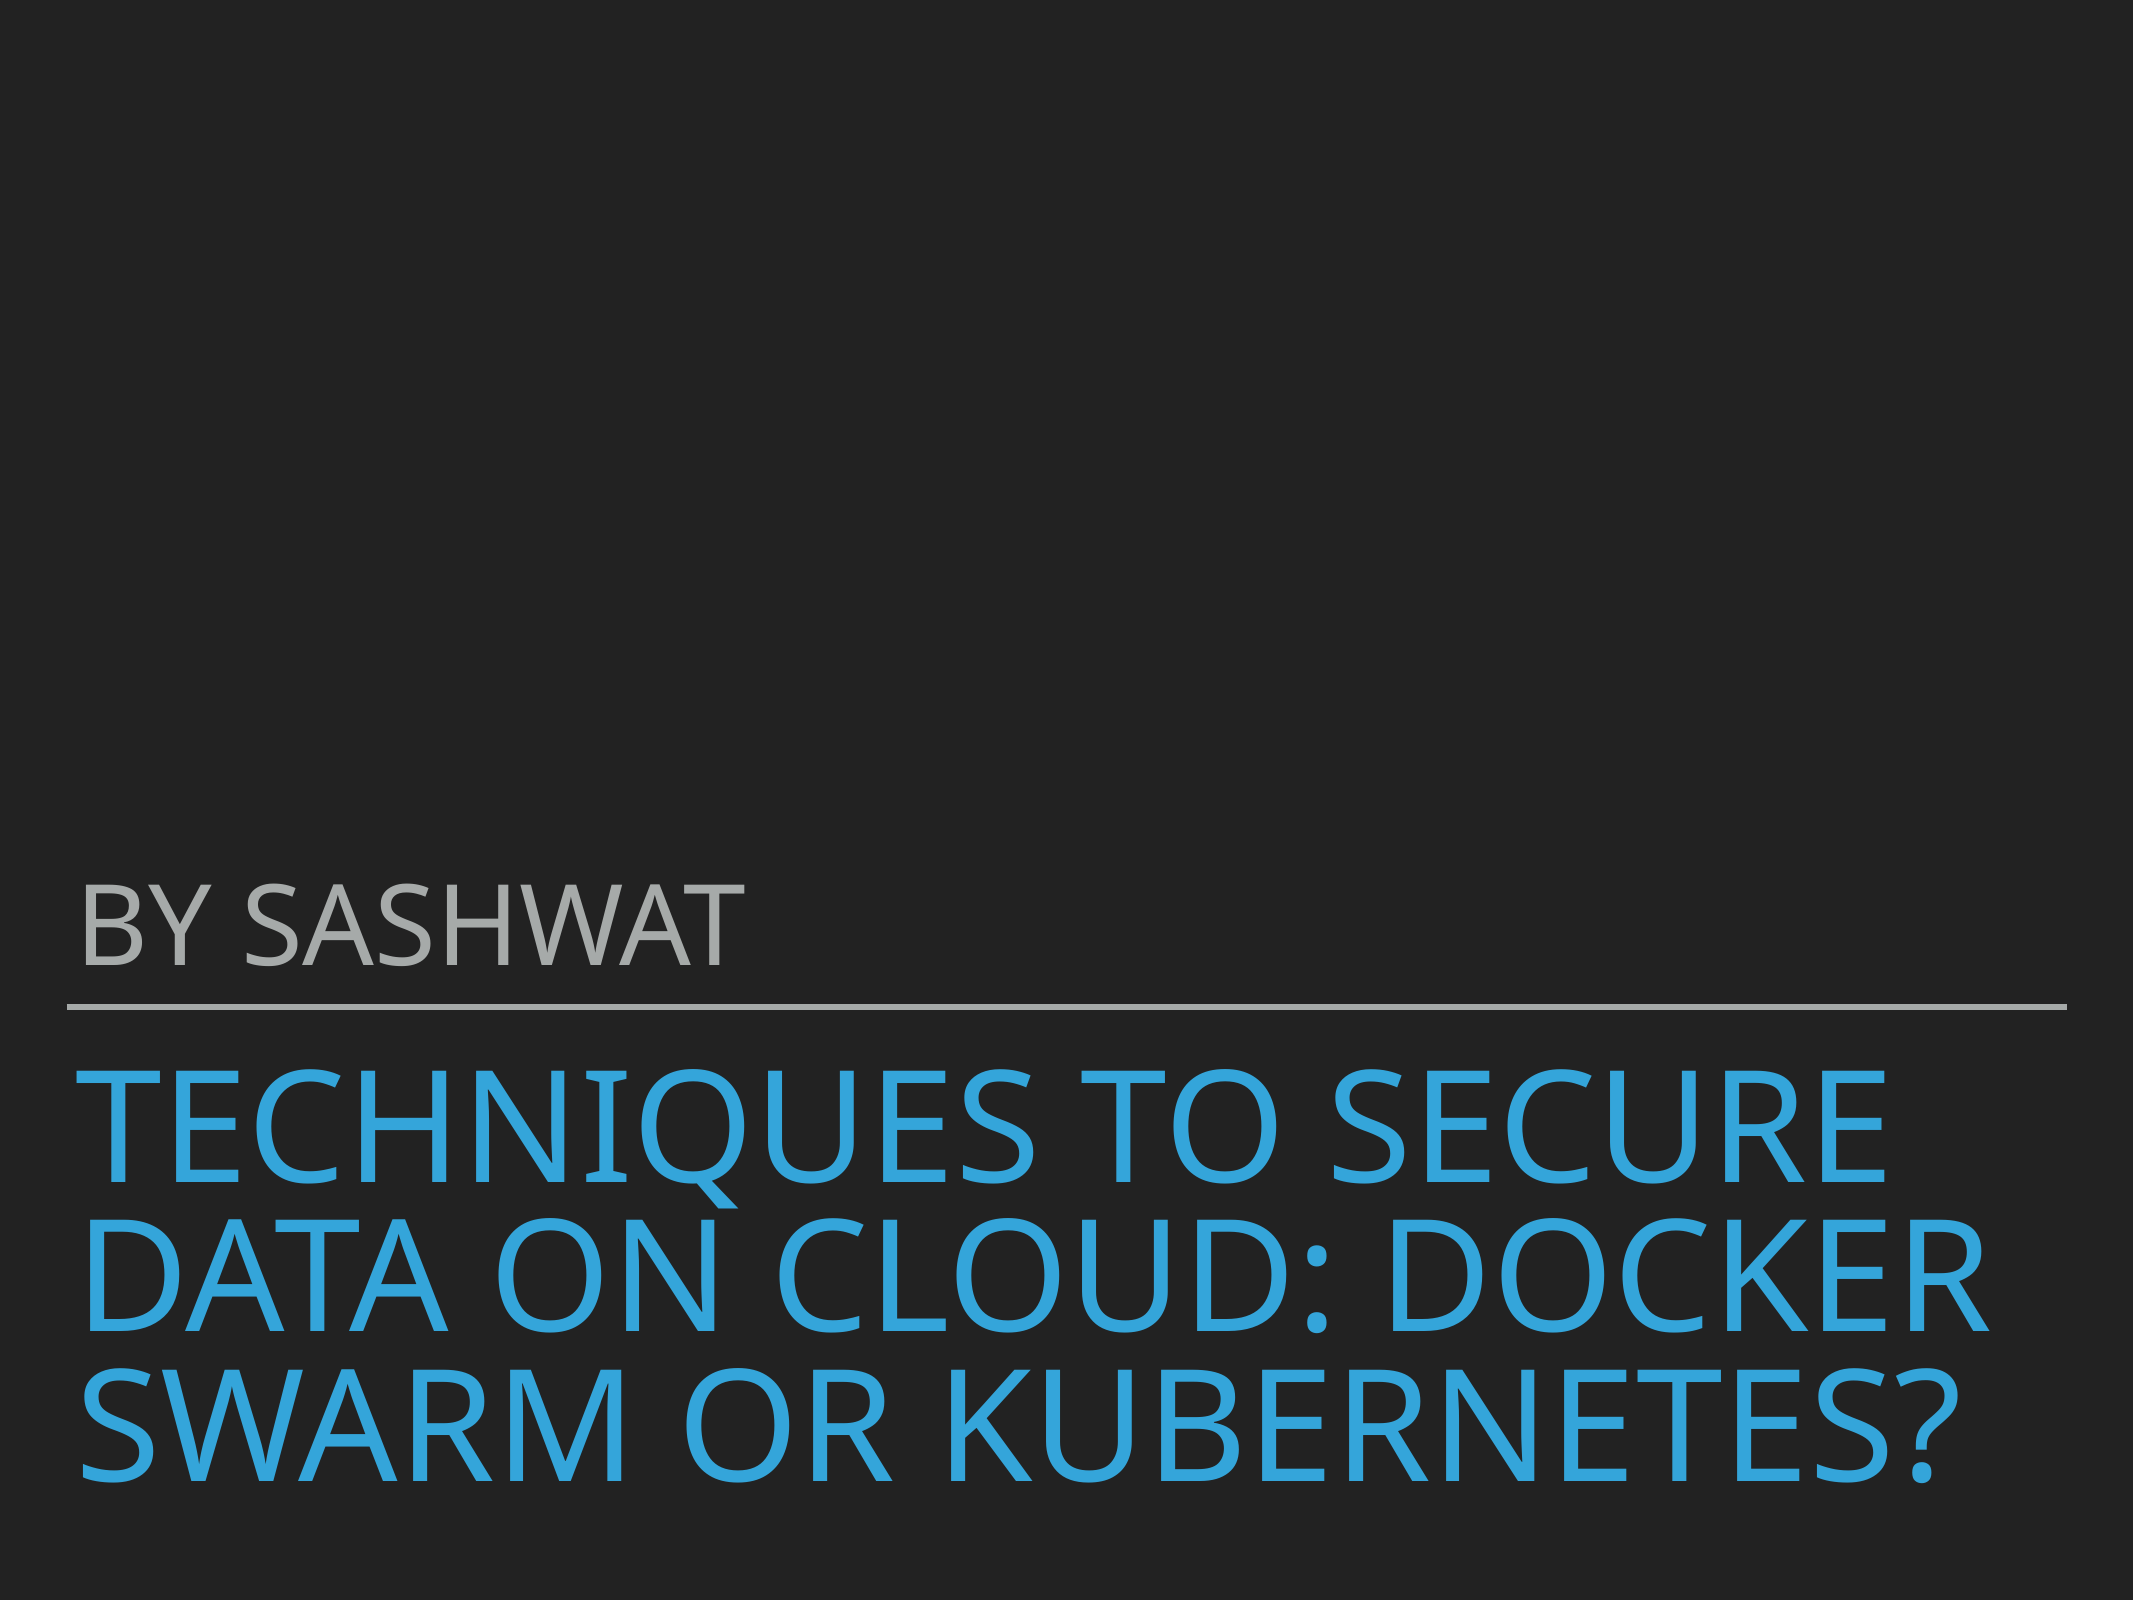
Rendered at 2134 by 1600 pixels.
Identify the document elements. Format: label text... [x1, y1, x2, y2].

subtitle By Sashwat [66, 699, 2068, 997]
title Techniques to secure data on cloud: Docker swarm or Kubernetes? [66, 1053, 2068, 1499]
